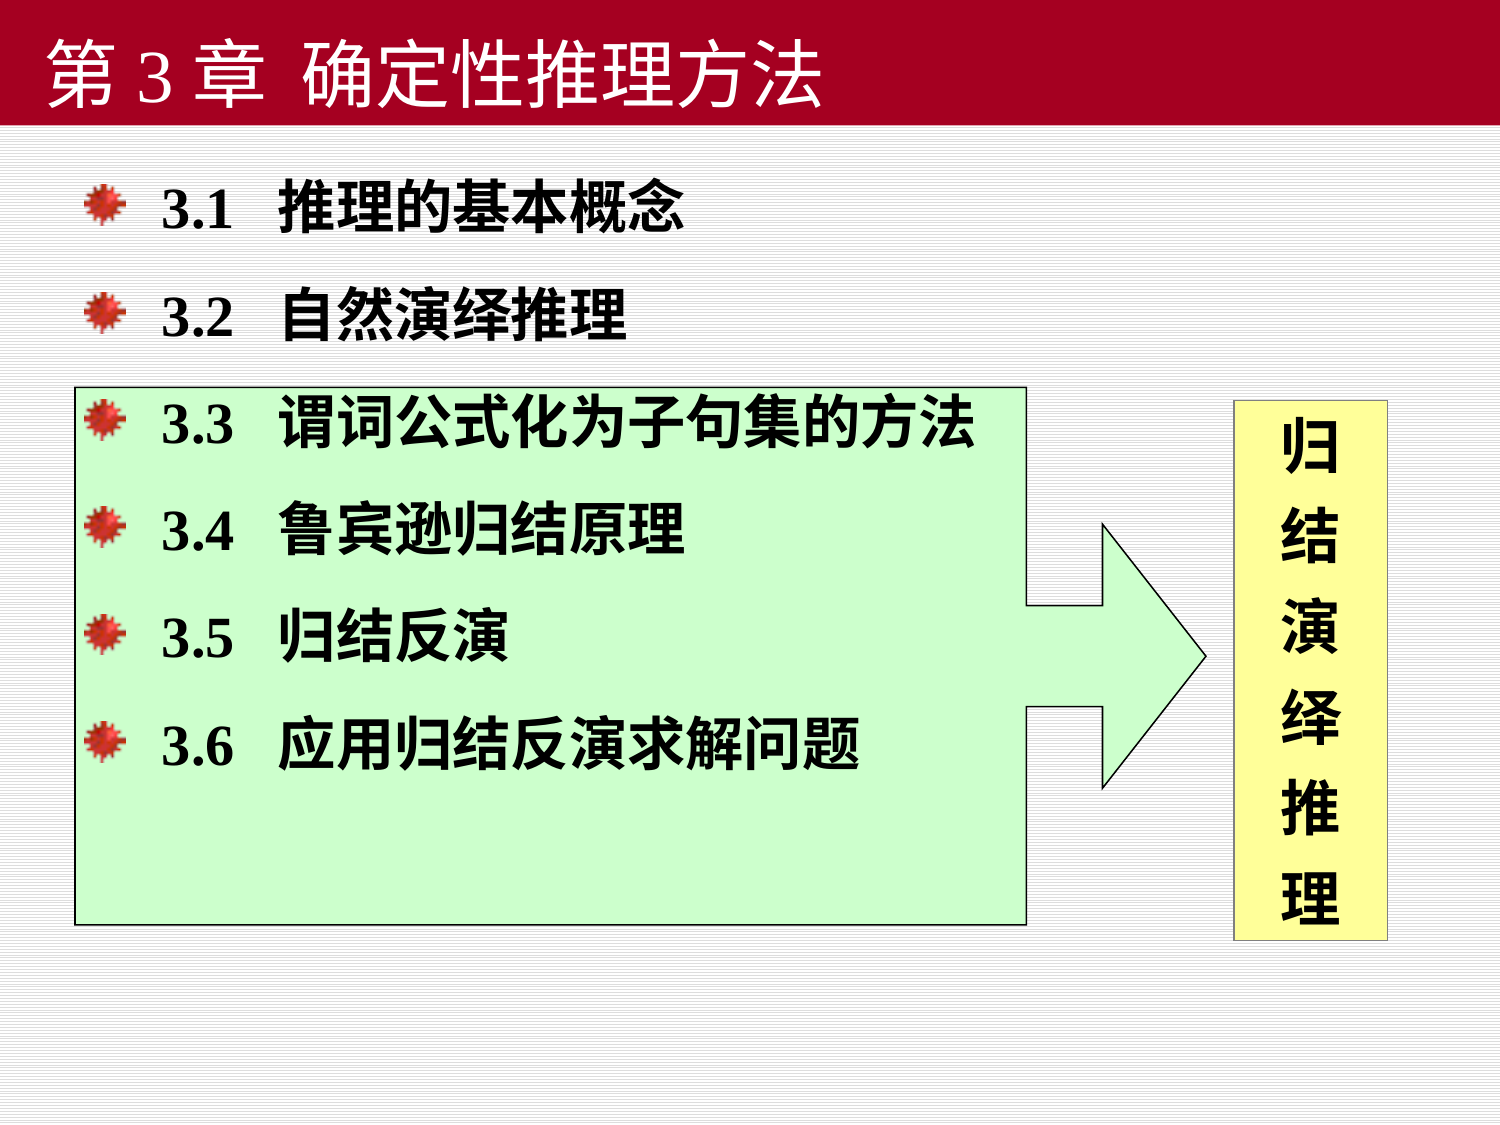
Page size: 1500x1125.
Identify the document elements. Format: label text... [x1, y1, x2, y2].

title 第3章 确定性推理方法 [0, 0, 1500, 126]
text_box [74, 387, 1388, 951]
picture [84, 184, 126, 226]
picture [84, 292, 126, 334]
slide_number [1109, 1052, 1461, 1125]
list 3.1 推理的基本概念 3.2 自然演绎推理 3.3 谓词公式化为子句集的方法 3.4 鲁宾逊归结原理 3.5 归结反演 3.6 应用归结反演求解问题 [69, 148, 1488, 1036]
